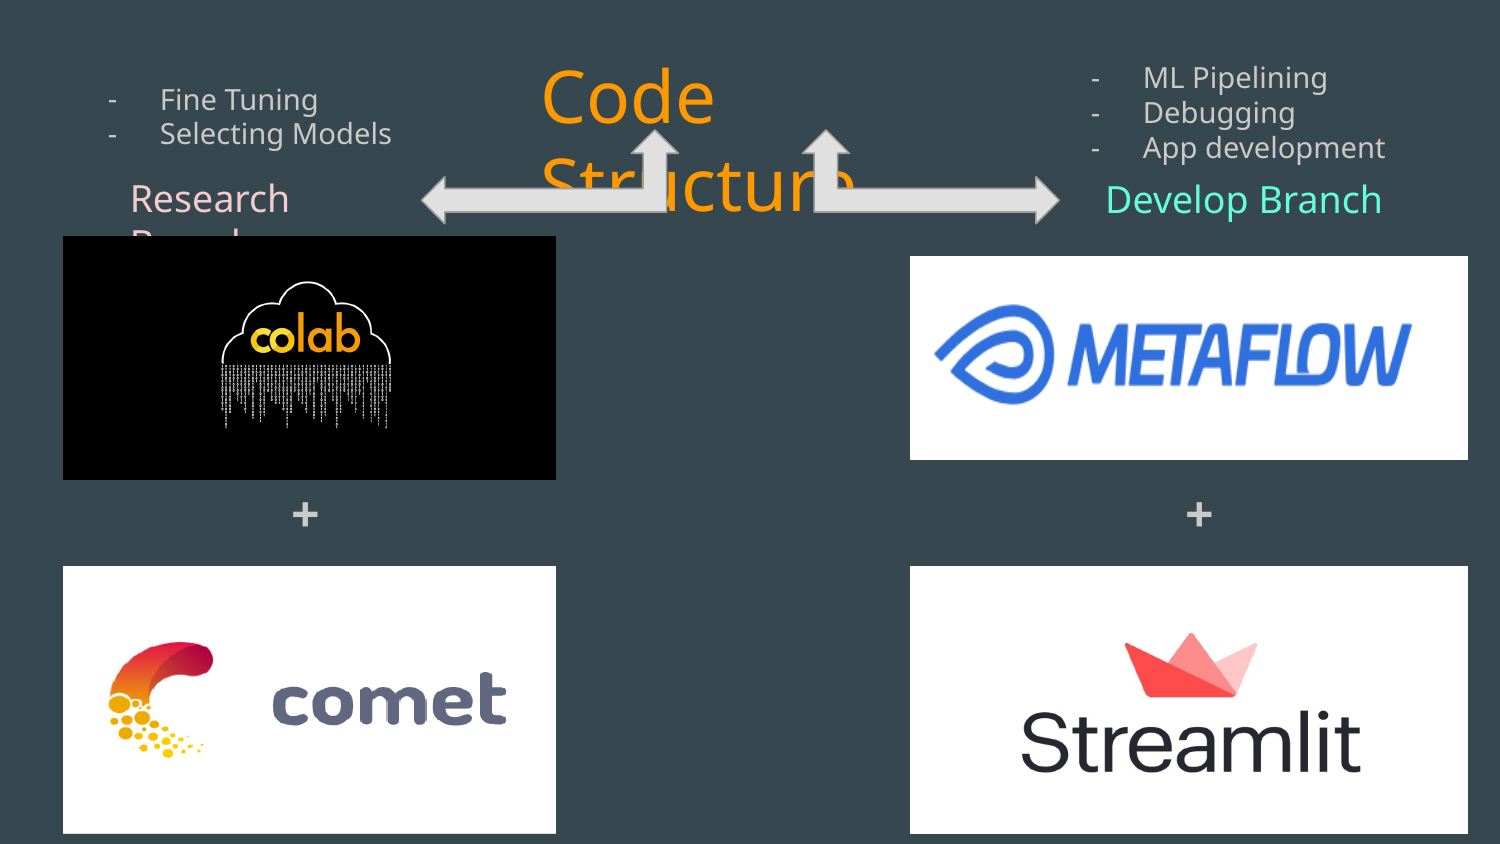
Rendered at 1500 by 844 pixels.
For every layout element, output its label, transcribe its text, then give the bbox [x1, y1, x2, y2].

text_box [421, 129, 679, 224]
picture [63, 566, 557, 835]
text_box + [276, 489, 365, 521]
text_box Develop Branch [1090, 180, 1500, 236]
title Code Structure [525, 35, 1060, 130]
text_box Research Branch [114, 160, 411, 234]
picture [63, 236, 557, 481]
text_box + [1170, 469, 1244, 558]
text_box Fine Tuning Selecting Models [69, 65, 502, 160]
picture [910, 256, 1469, 460]
text_box [802, 129, 1060, 224]
text_box ML Pipelining Debugging App development [1052, 44, 1500, 180]
picture [910, 566, 1469, 835]
